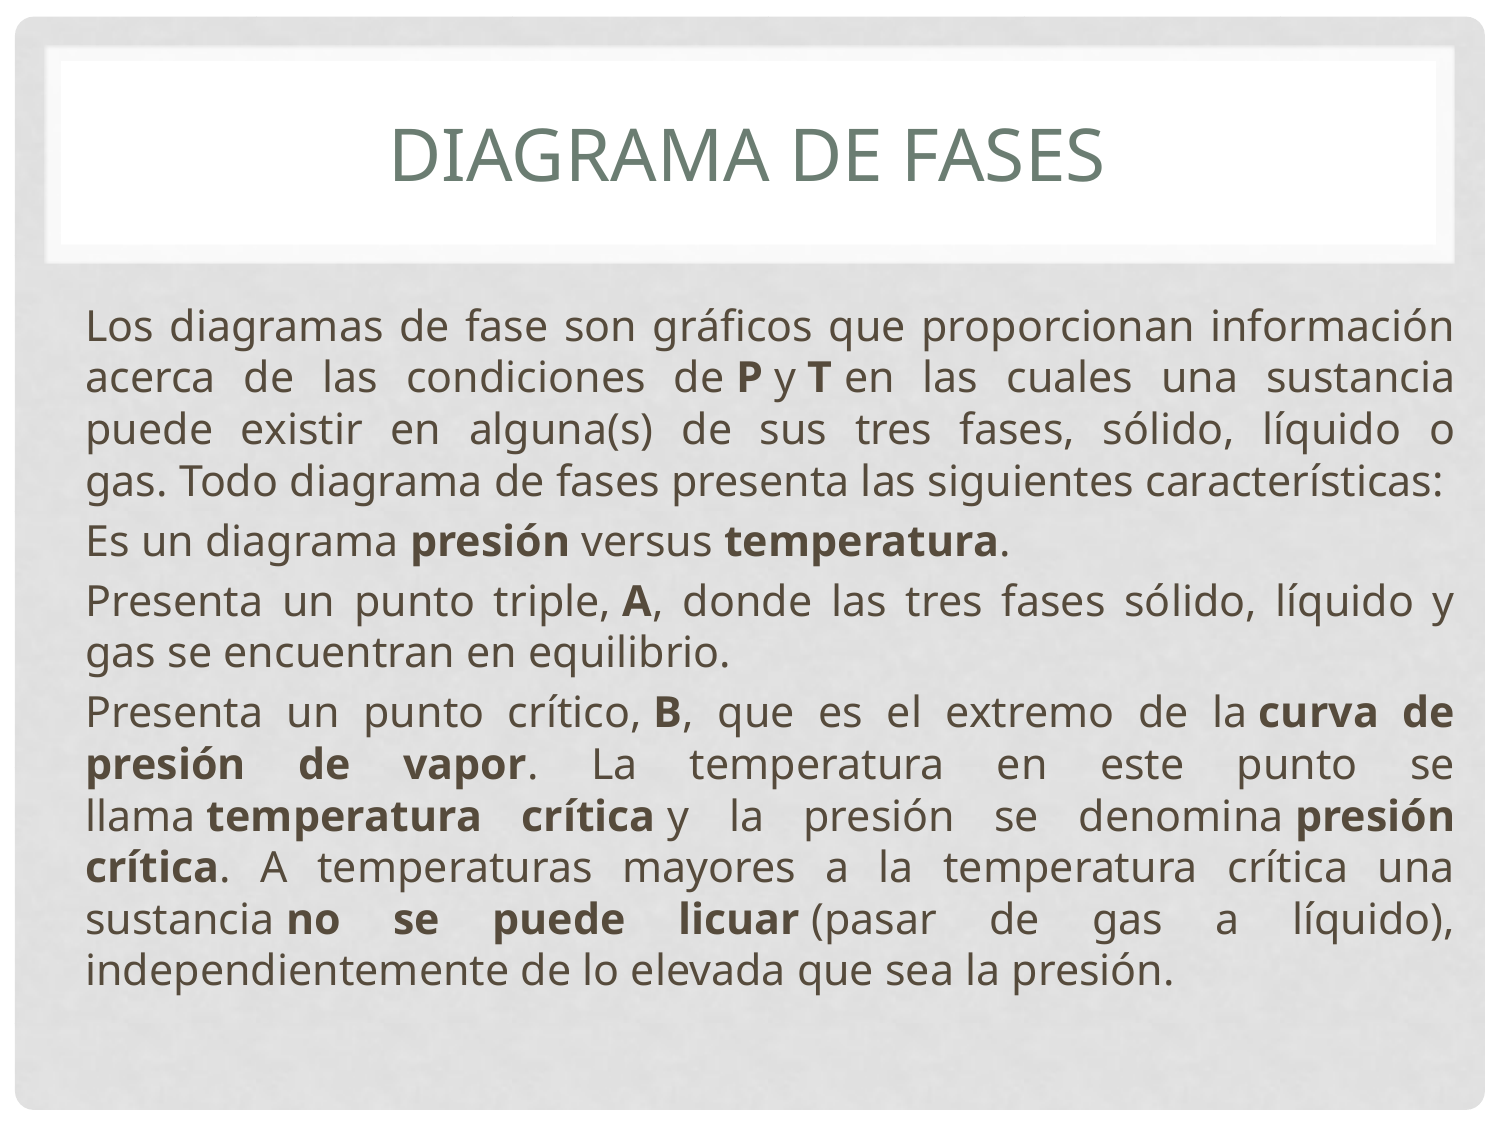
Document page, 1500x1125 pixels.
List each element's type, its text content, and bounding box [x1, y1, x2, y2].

title Diagrama de Fases [69, 66, 1425, 238]
list Los diagramas de fase son gráficos que proporcionan información acerca de las condiciones de P y T en las cuales una sustancia puede existir en alguna(s) de sus tres fases, sólido, líquido o gas. Todo diagrama de fases presenta las siguientes características: Es un diagrama presión versus temperatura. Presenta un punto triple, A, donde las tres fases sólido, líquido y gas se encuentran en equilibrio. Presenta un punto crítico, B, que es el extremo de la curva de presión de vapor. La temperatura en este punto se llama temperatura crítica y la presión se denomina presión crítica. A temperaturas mayores a la temperatura crítica una sustancia no se puede licuar (pasar de gas a líquido), independientemente de lo elevada que sea la presión. [53, 290, 1471, 1009]
